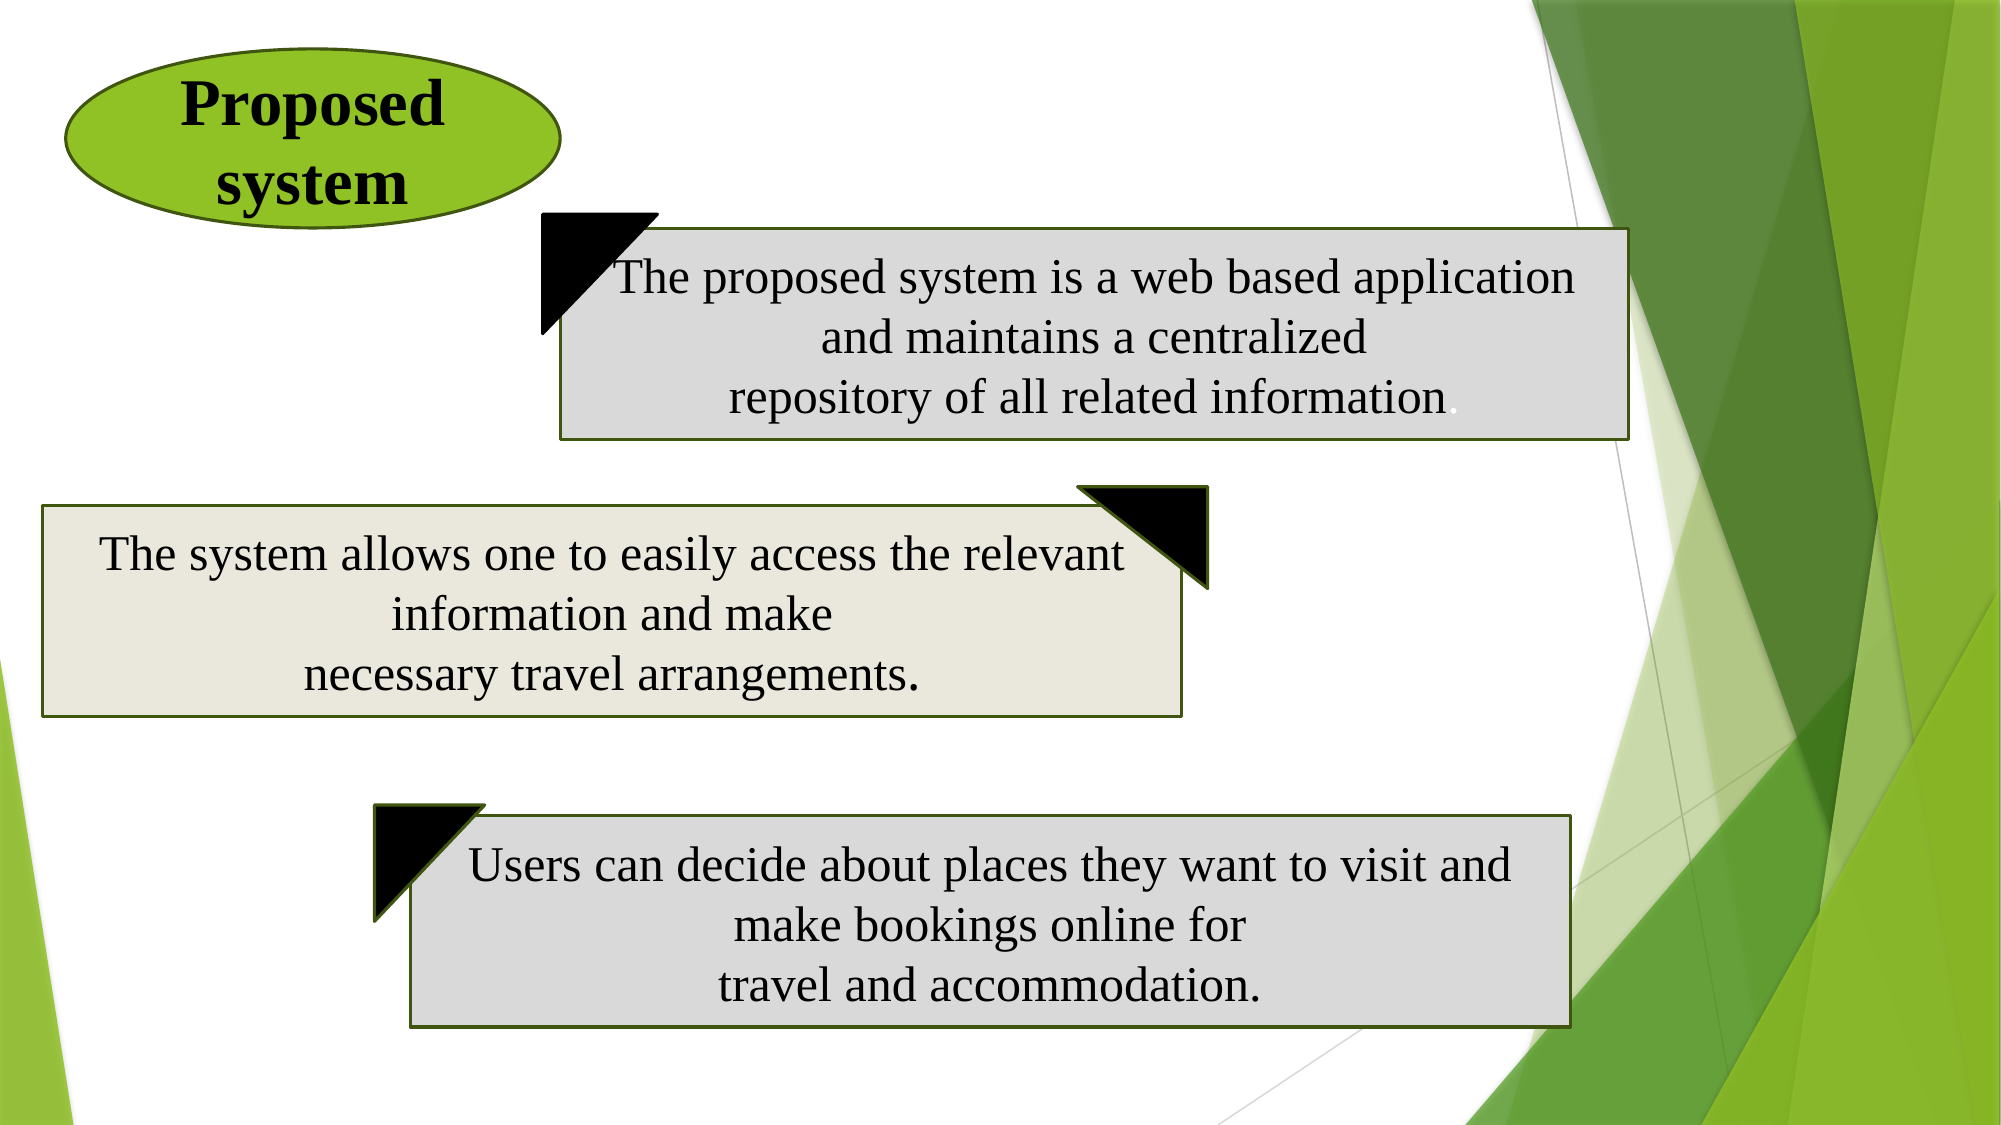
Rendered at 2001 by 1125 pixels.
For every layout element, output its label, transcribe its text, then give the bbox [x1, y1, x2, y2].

text_box [372, 803, 487, 923]
text_box [1076, 485, 1210, 590]
text_box Proposed system [64, 47, 562, 230]
text_box [541, 212, 659, 336]
text_box The system allows one to easily access the relevant information and make necessary travel arrangements. [41, 504, 1183, 718]
text_box Users can decide about places they want to visit and make bookings online for travel and accommodation. [409, 814, 1572, 1029]
text_box The proposed system is a web based application and maintains a centralized repository of all related information. [559, 227, 1630, 441]
